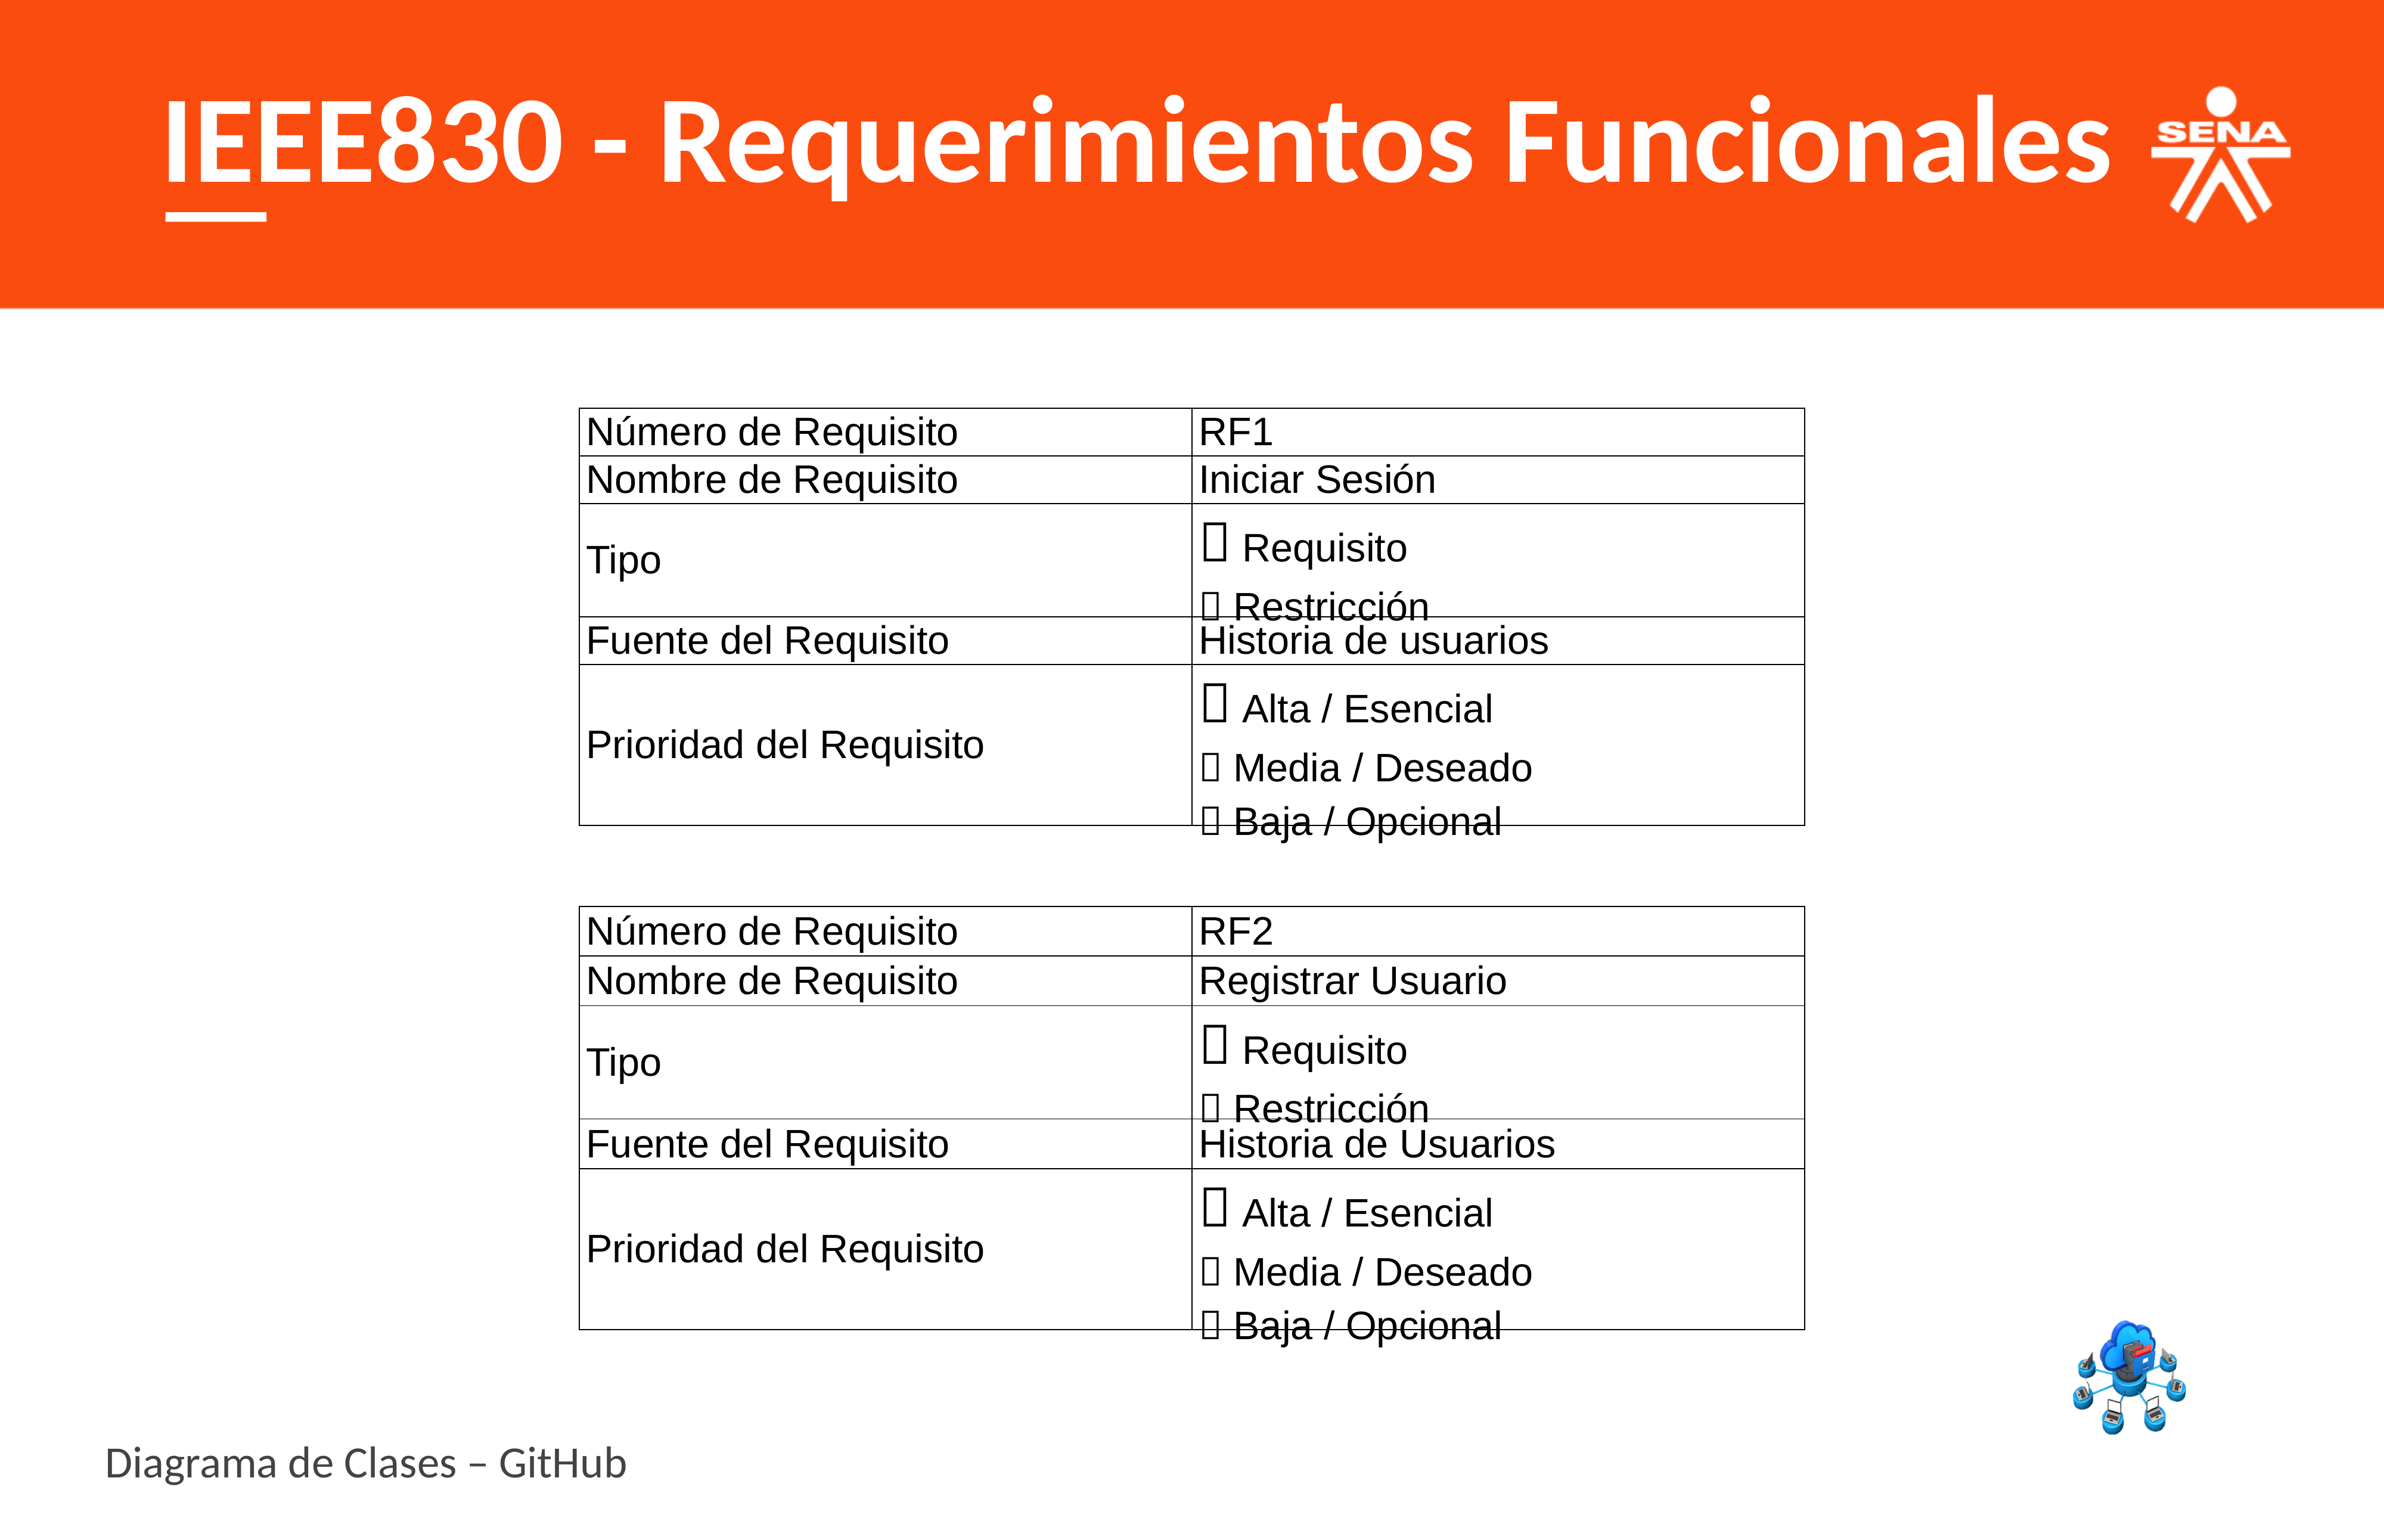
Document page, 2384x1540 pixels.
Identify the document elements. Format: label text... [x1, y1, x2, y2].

table_header Número de Requisito [580, 409, 1191, 455]
text_box [165, 212, 267, 222]
table_cell  Alta / Esencial  Media / Deseado  Baja / Opcional [1193, 665, 1804, 825]
table_cell Registrar Usuario [1193, 957, 1804, 1005]
table_cell  Requisito  Restricción [1193, 1006, 1804, 1119]
table_cell Prioridad del Requisito [580, 665, 1191, 825]
table_cell  Alta / Esencial  Media / Deseado  Baja / Opcional [1193, 1169, 1804, 1329]
table_cell Tipo [580, 504, 1191, 616]
table_header RF1 [1193, 409, 1804, 455]
text_box IEEE830 - Requerimientos Funcionales [23, 0, 2251, 213]
table_cell Historia de Usuarios [1193, 1119, 1804, 1168]
table_cell Nombre de Requisito [580, 957, 1191, 1005]
table_cell  Requisito  Restricción [1193, 504, 1804, 616]
text_box Diagrama de Clases – GitHub [96, 1429, 637, 1491]
table_cell Prioridad del Requisito [580, 1169, 1191, 1329]
table_cell Nombre de Requisito [580, 457, 1191, 503]
table_cell Fuente del Requisito [580, 617, 1191, 664]
table_cell Tipo [580, 1006, 1191, 1119]
table_header RF2 [1193, 907, 1804, 955]
table_cell Iniciar Sesión [1193, 457, 1804, 503]
table_cell Fuente del Requisito [580, 1119, 1191, 1168]
picture [0, 0, 2384, 1540]
table_cell Historia de usuarios [1193, 617, 1804, 664]
table_header Número de Requisito [580, 907, 1191, 955]
